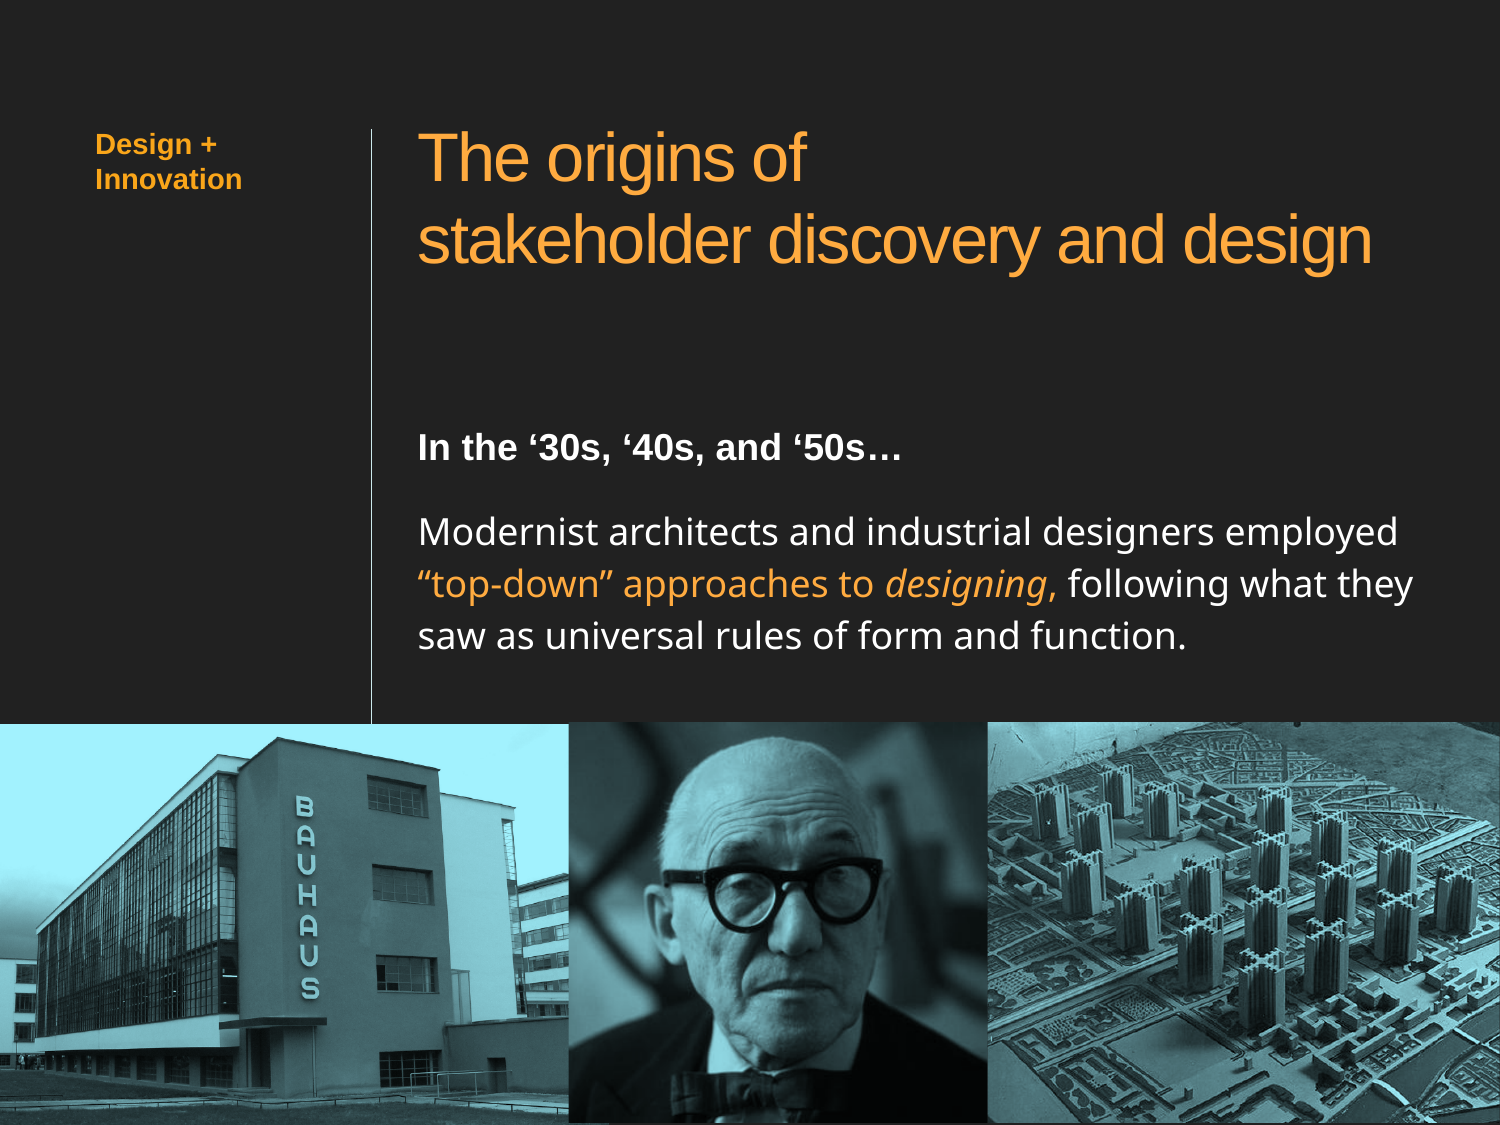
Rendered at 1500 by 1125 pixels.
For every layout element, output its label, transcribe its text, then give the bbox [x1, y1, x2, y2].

text_box The origins of stakeholder discovery and design [402, 97, 1449, 320]
picture [0, 722, 1500, 1125]
text_box Design + Innovation [80, 109, 350, 210]
list In the ‘30s, ‘40s, and ‘50s… Modernist architects and industrial designers employed “top-down” approaches to designing, following what they saw as universal rules of form and function. [402, 322, 1450, 721]
